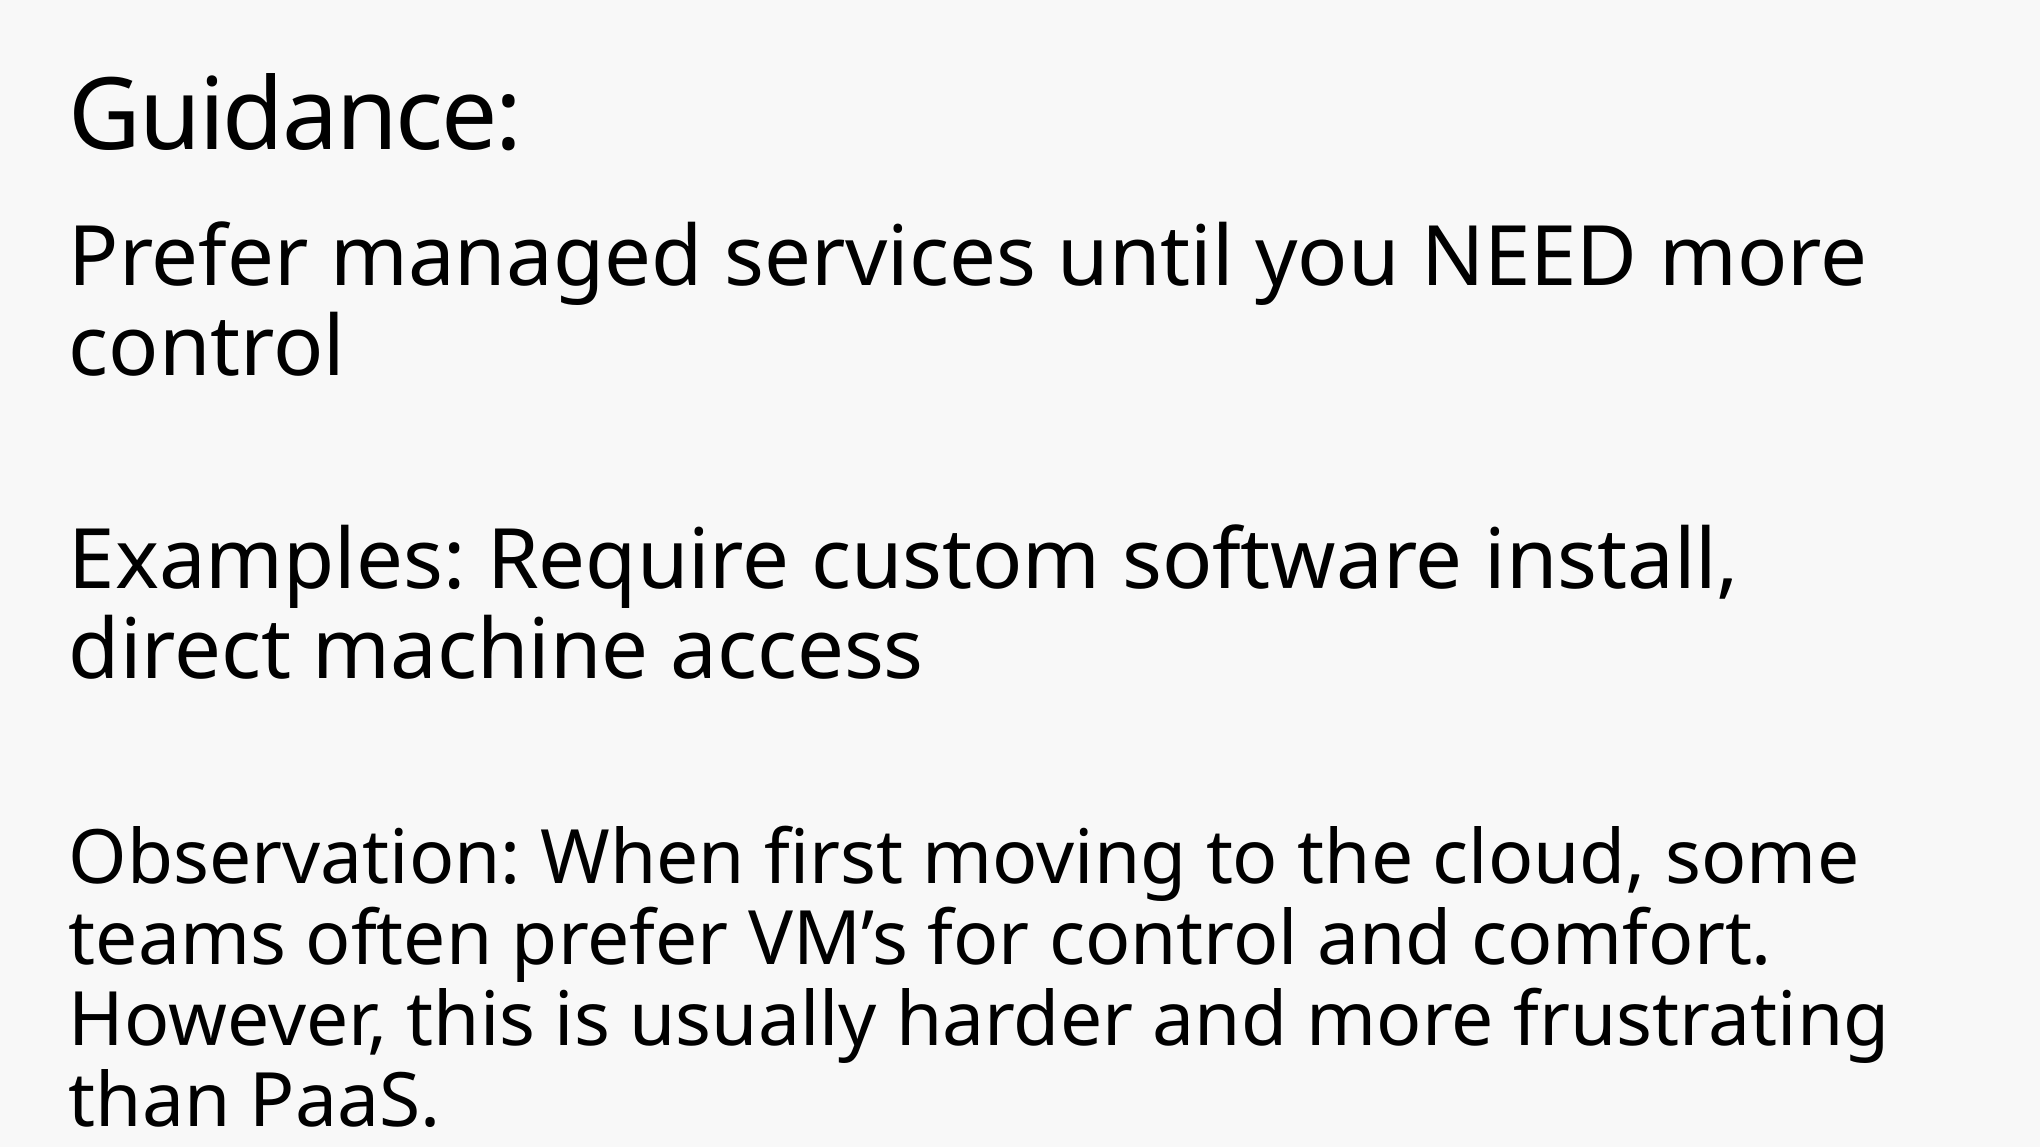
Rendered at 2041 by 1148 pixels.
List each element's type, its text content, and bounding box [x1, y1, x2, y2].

title Guidance: [45, 48, 1996, 199]
list Prefer managed services until you NEED more control Examples: Require custom software install, direct machine access Observation: When first moving to the cloud, some teams often prefer VM’s for control and comfort. However, this is usually harder and more frustrating than PaaS. [45, 199, 1996, 1008]
